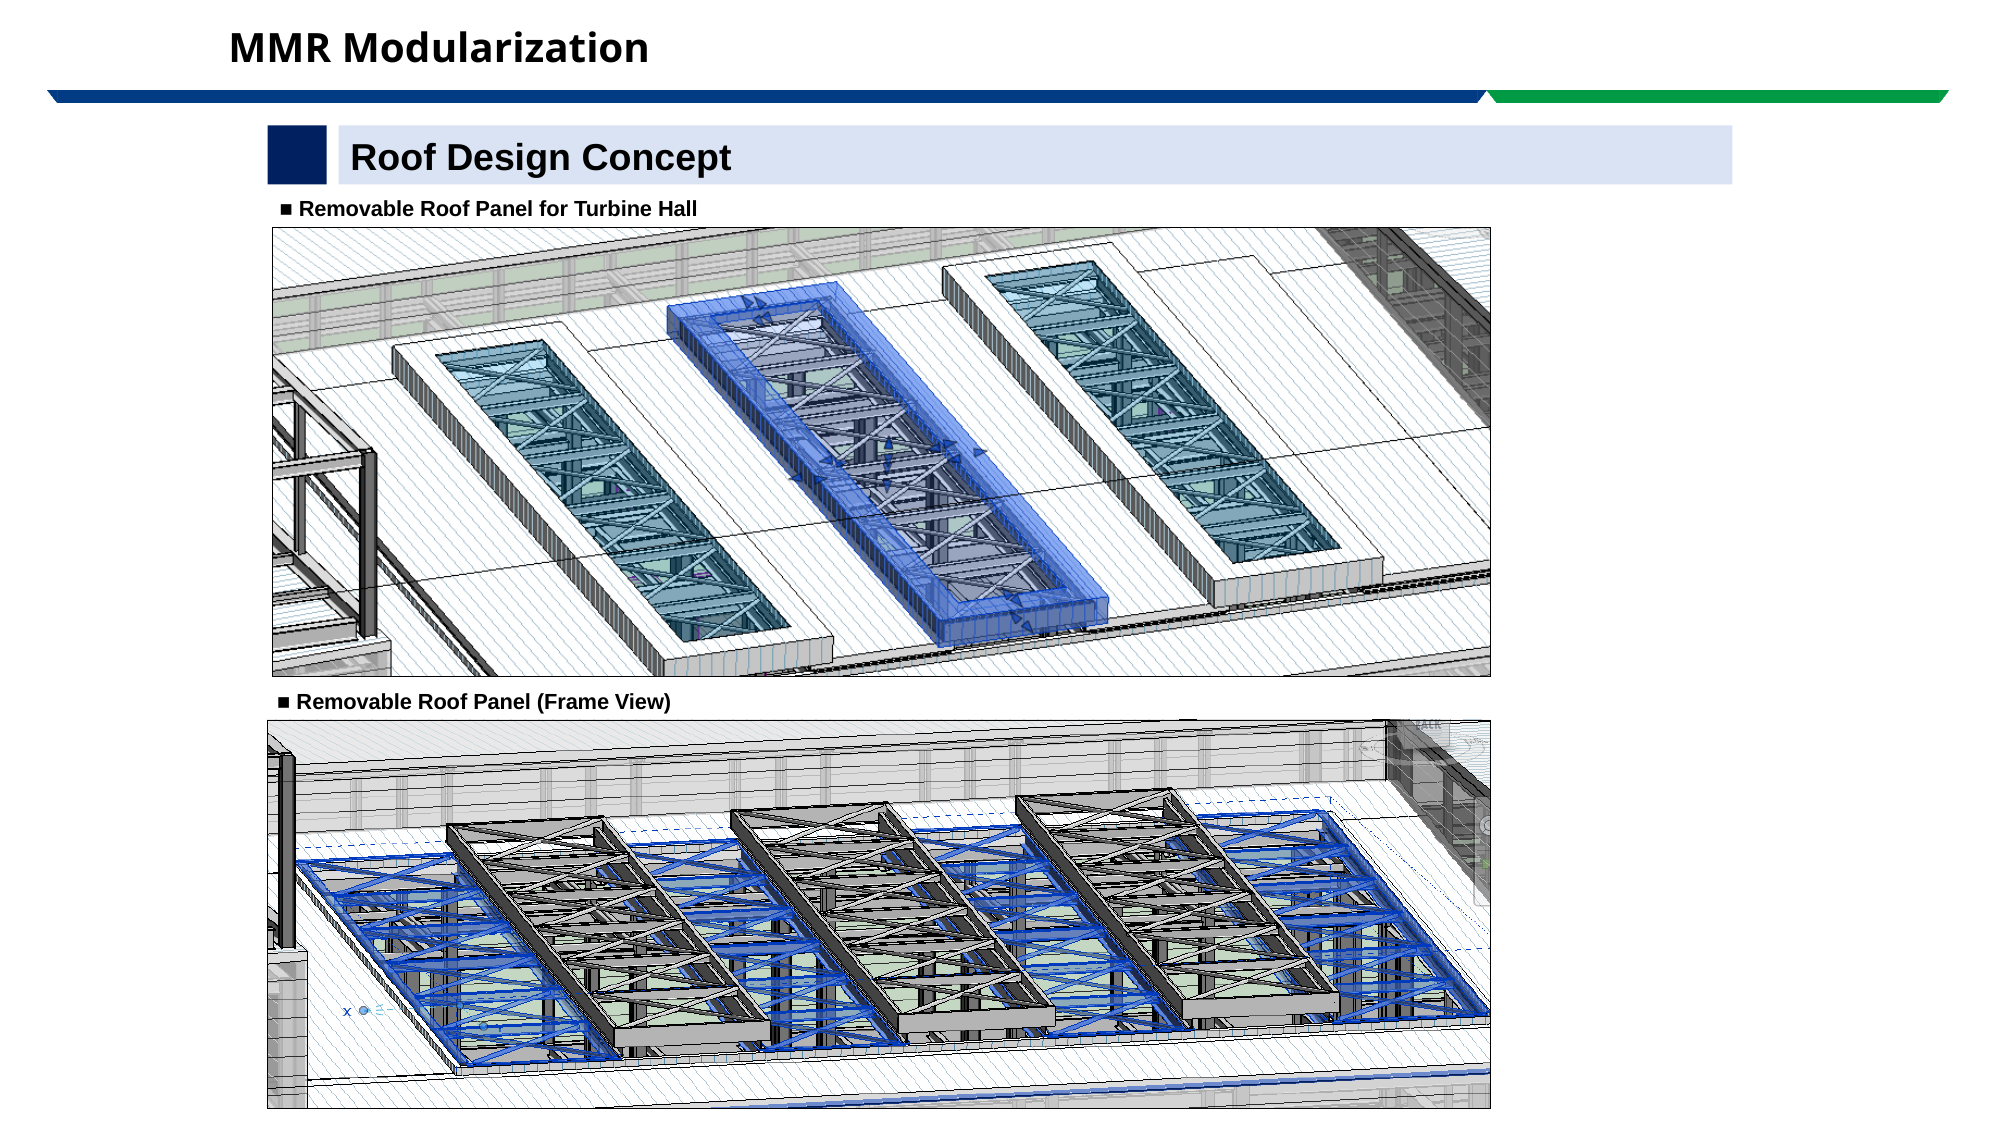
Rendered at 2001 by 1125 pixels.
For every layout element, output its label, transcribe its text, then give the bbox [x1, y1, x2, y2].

list MMR Modularization [213, 11, 1000, 83]
picture [267, 719, 1491, 1109]
text_box ■ Removable Roof Panel (Frame View) [277, 687, 672, 715]
picture [47, 90, 1949, 103]
picture [272, 227, 1491, 677]
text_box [267, 125, 1733, 185]
text_box ■ Removable Roof Panel for Turbine Hall [279, 194, 699, 221]
